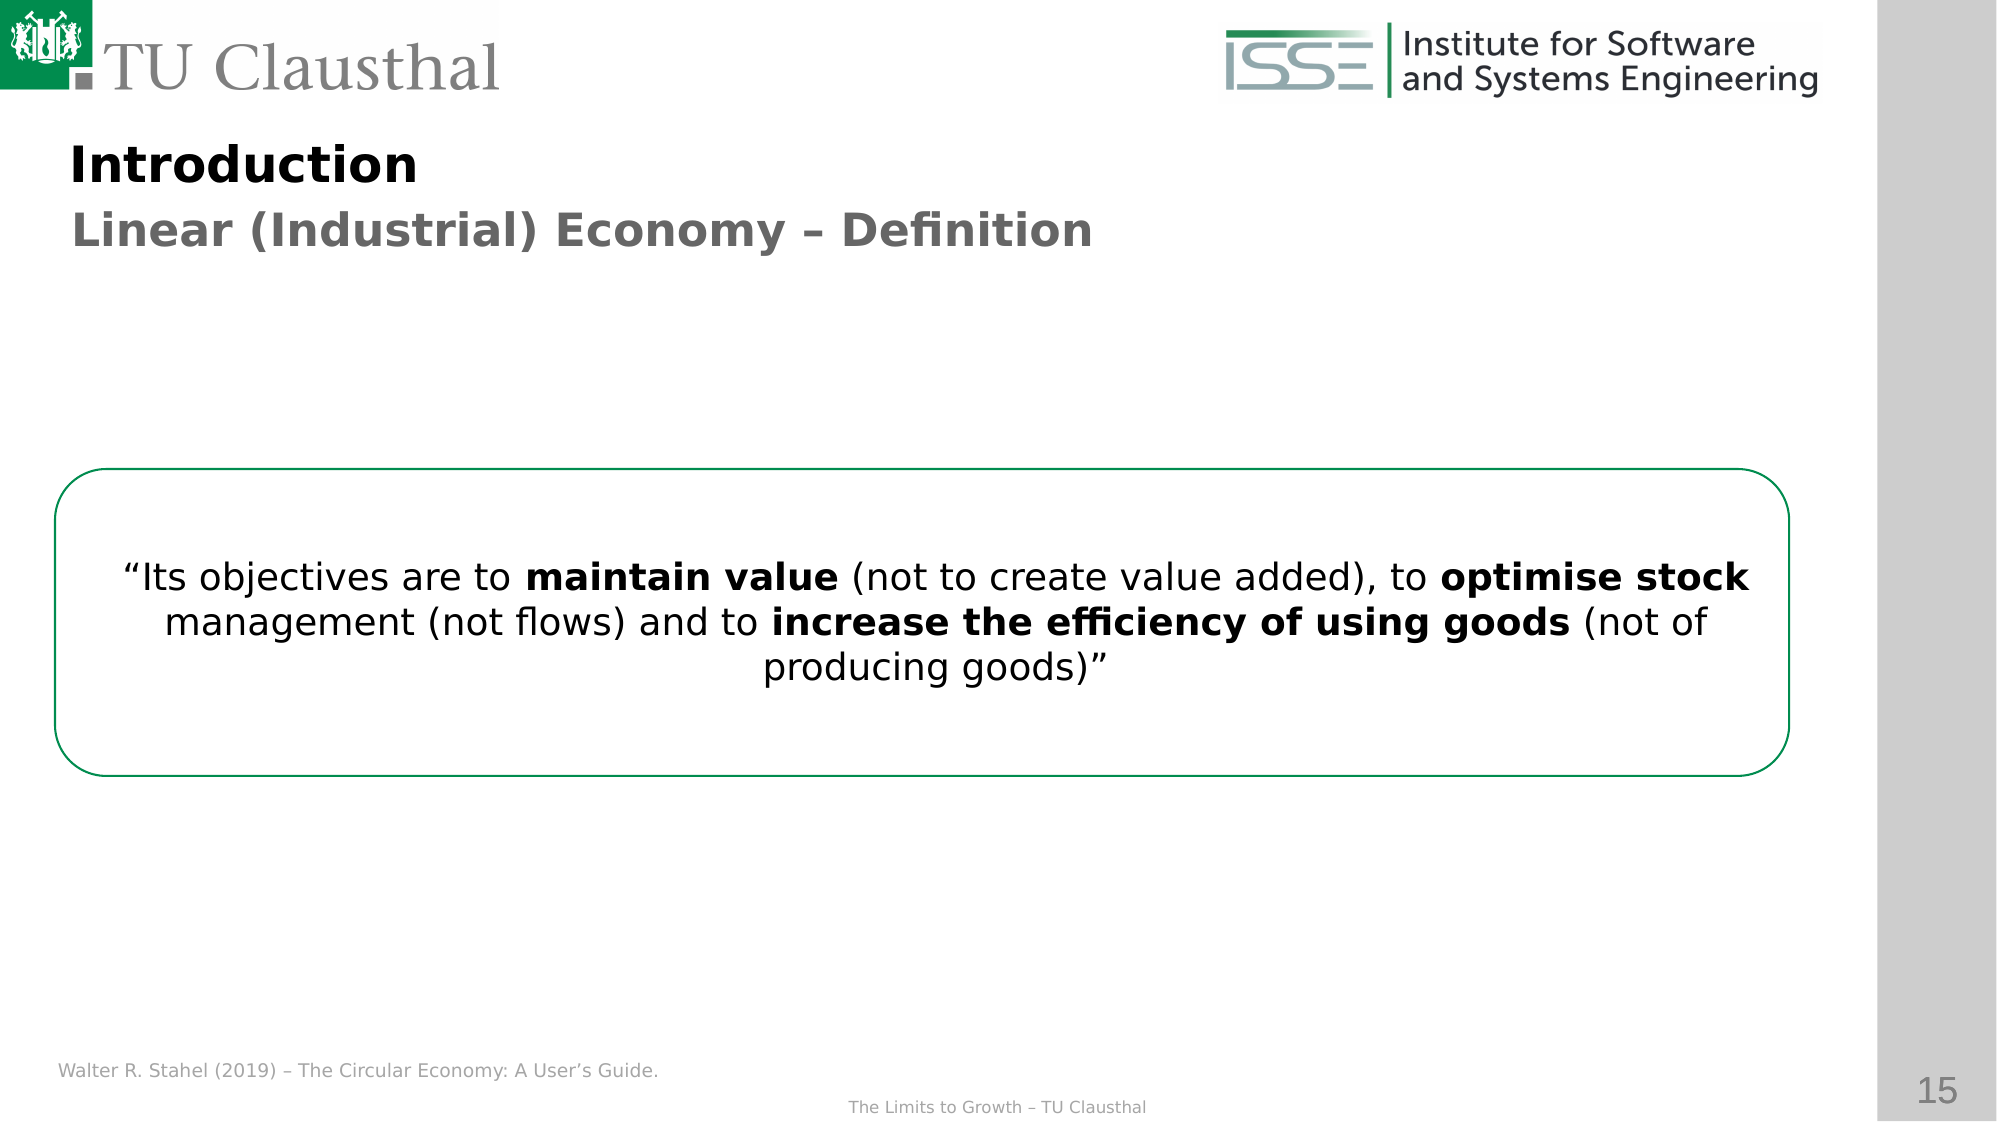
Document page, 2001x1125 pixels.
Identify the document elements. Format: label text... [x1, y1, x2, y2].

text_box “Its objectives are to maintain value (not to create value added), to optimise stock management (not flows) and to increase the efficiency of using goods (not of producing goods)” [54, 208, 1817, 1033]
text_box Introduction [55, 125, 1817, 206]
text_box Walter R. Stahel (2019) – The Circular Economy: A User’s Guide. [43, 1051, 1105, 1089]
text_box Linear (Industrial) Economy – Definition [70, 188, 1769, 269]
picture [1218, 22, 1823, 104]
text_box [53, 467, 1791, 777]
picture [0, 0, 499, 90]
